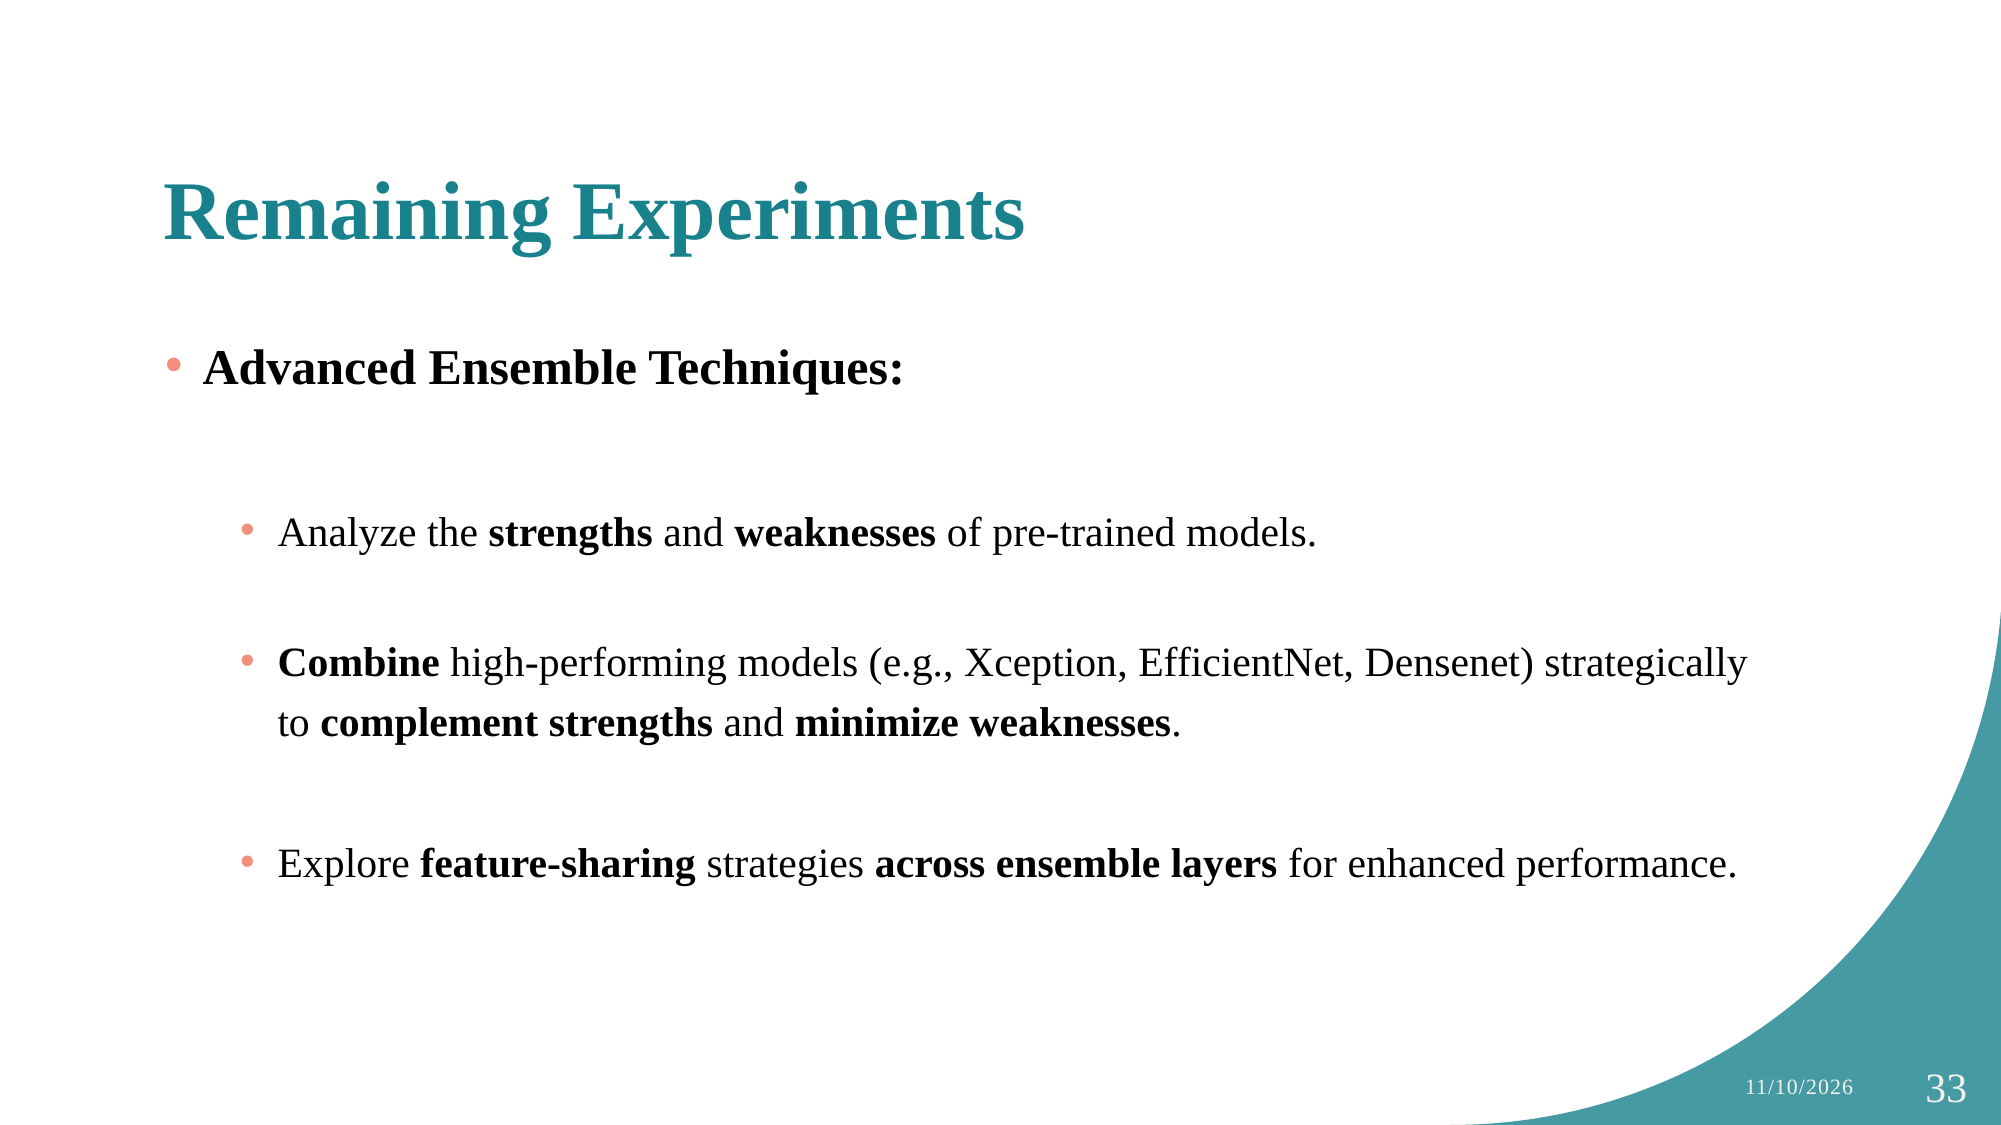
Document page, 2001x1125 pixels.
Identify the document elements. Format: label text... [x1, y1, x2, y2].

list Advanced Ensemble Techniques: Analyze the strengths and weaknesses of pre-trained models. Combine high-performing models (e.g., Xception, EfficientNet, Densenet) strategically to complement strengths and minimize weaknesses. Explore feature-sharing strategies across ensemble layers for enhanced performance. [150, 314, 1777, 992]
title Remaining Experiments [148, 96, 1775, 315]
slide_number 33 [1868, 1055, 1983, 1116]
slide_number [1529, 1055, 1868, 1116]
